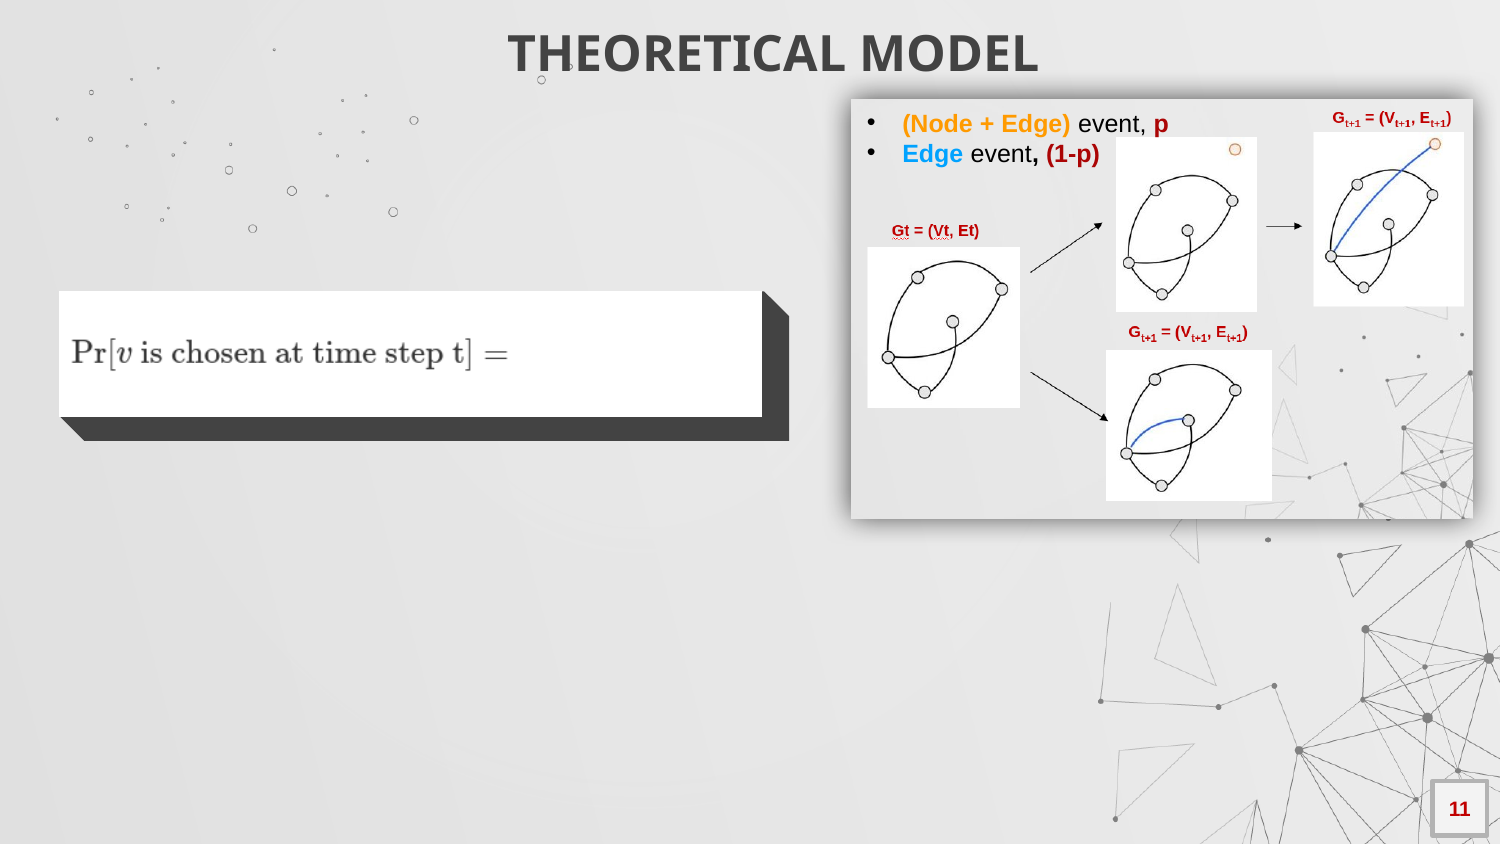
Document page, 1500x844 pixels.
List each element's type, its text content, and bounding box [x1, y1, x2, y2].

text_box THEORETICAL MODEL [163, 6, 1384, 105]
text_box [68, 291, 790, 441]
picture [0, 0, 1500, 844]
text_box 11 [1430, 779, 1489, 838]
